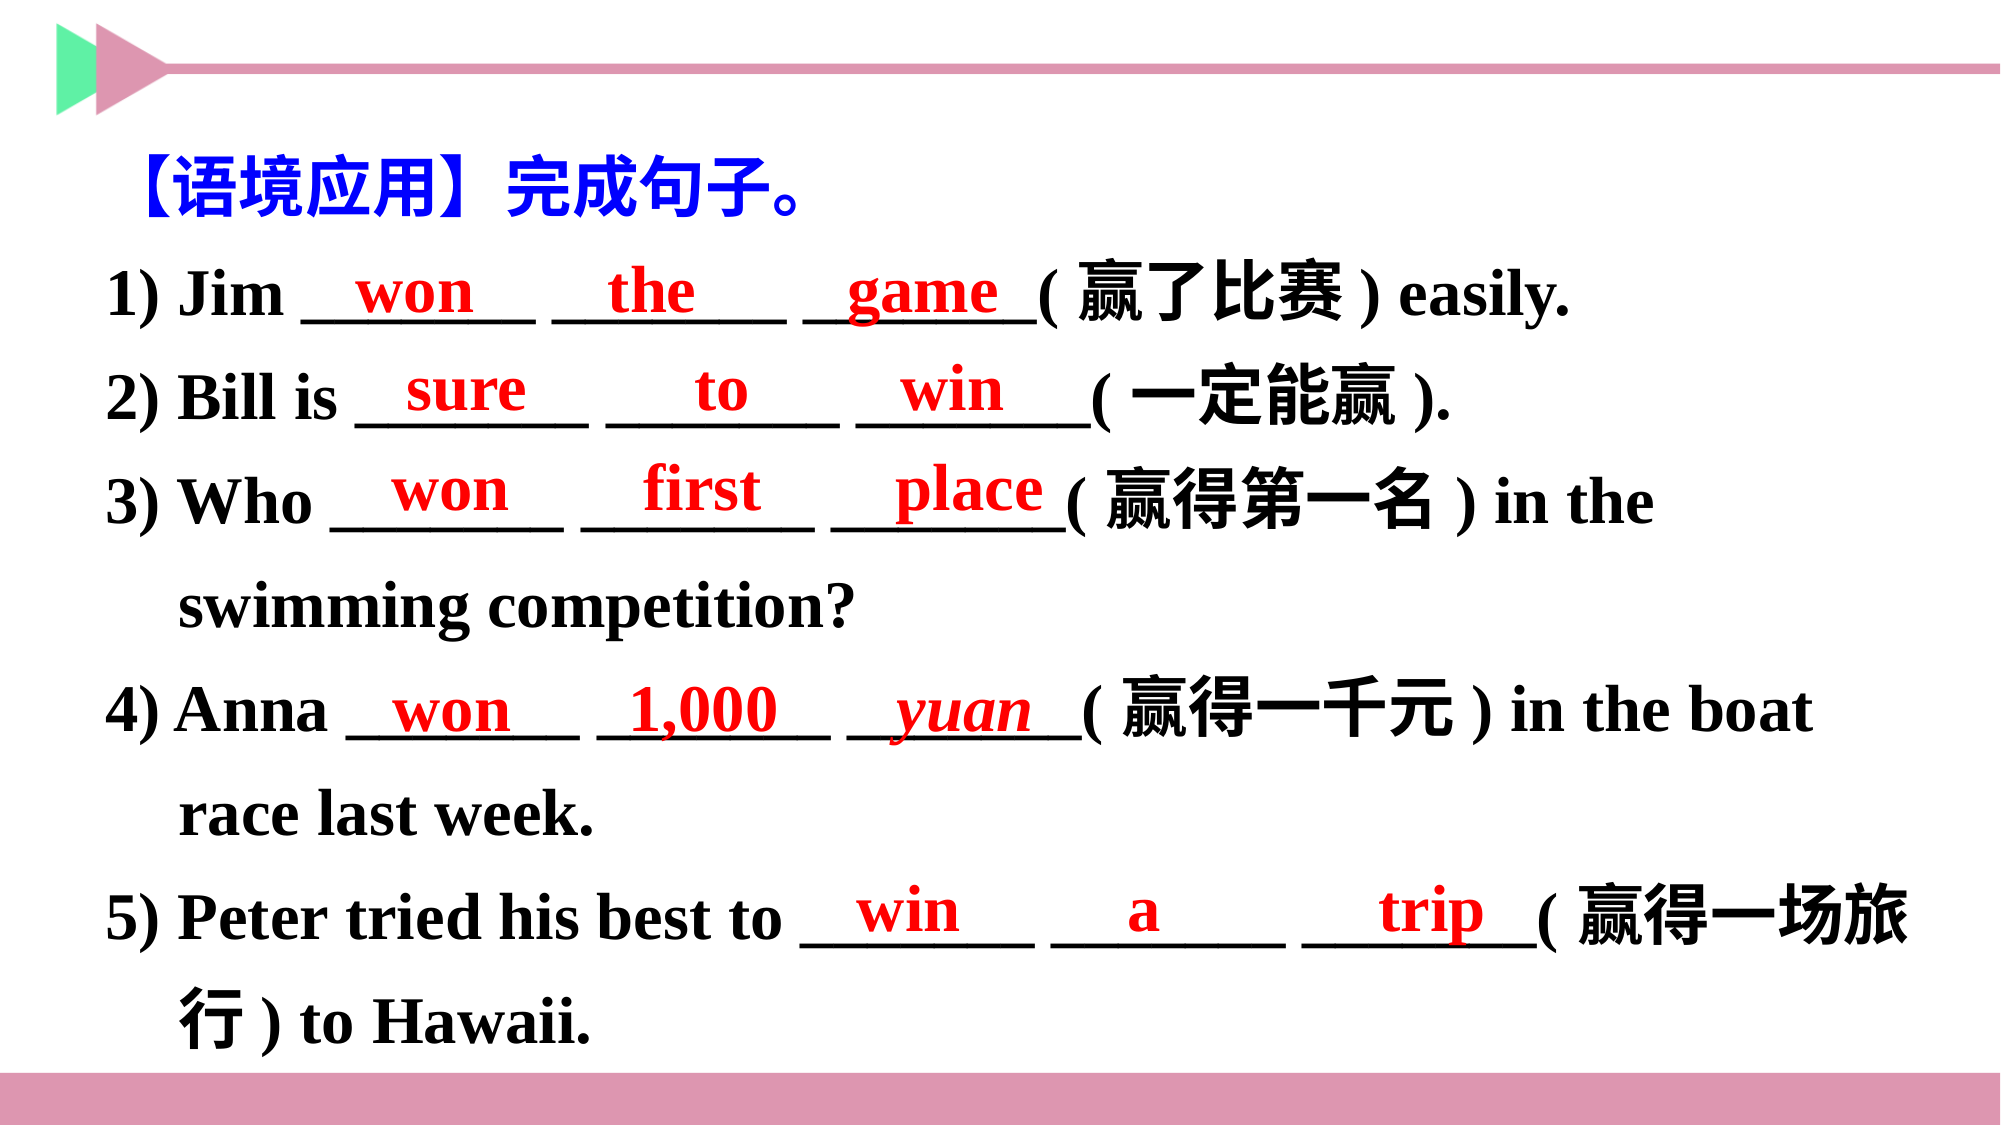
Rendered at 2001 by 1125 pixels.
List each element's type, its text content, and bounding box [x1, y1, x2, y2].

picture [0, 0, 2001, 1125]
text_box won 1,000 yuan [377, 656, 1066, 752]
text_box 【语境应用】完成句子。 1) Jim _______ _______ _______(赢了比赛) easily. 2) Bill is _______ _______ _______(一定能赢). 3) Who _______ _______ _______(赢得第一名) in the swimming competition? 4) Anna _______ _______ _______(赢得一千元) in the boat race last week. 5) Peter tried his best to _______ _______ _______(赢得一场旅行) to Hawaii. [90, 113, 1969, 1064]
text_box win a trip [842, 857, 1502, 953]
text_box won the game [340, 238, 1016, 334]
text_box sure to win [341, 336, 1021, 432]
text_box won first place [376, 435, 1060, 531]
